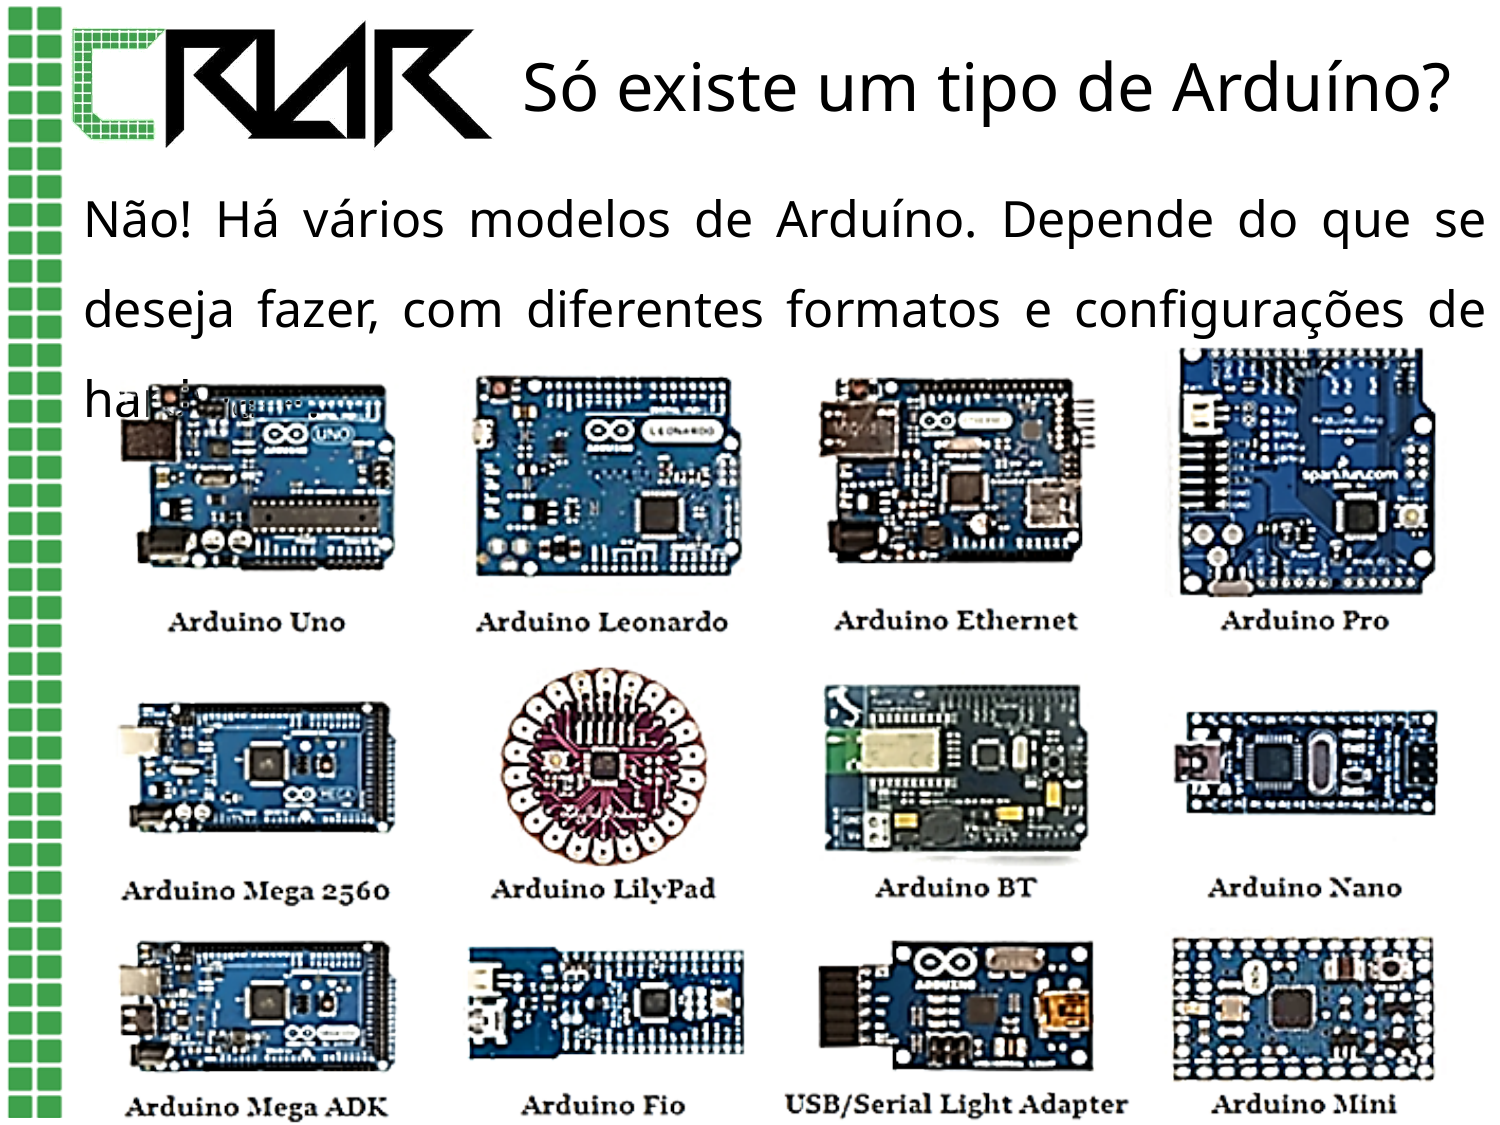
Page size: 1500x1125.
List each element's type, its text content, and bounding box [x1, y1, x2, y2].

picture [100, 343, 1450, 1125]
text_box Não! Há vários modelos de Arduíno. Depende do que se deseja fazer, com diferentes formatos e configurações de hardware. [71, 150, 1500, 436]
picture [6, 4, 66, 1118]
picture [68, 18, 496, 151]
text_box Só existe um tipo de Arduíno? [501, 31, 1497, 138]
